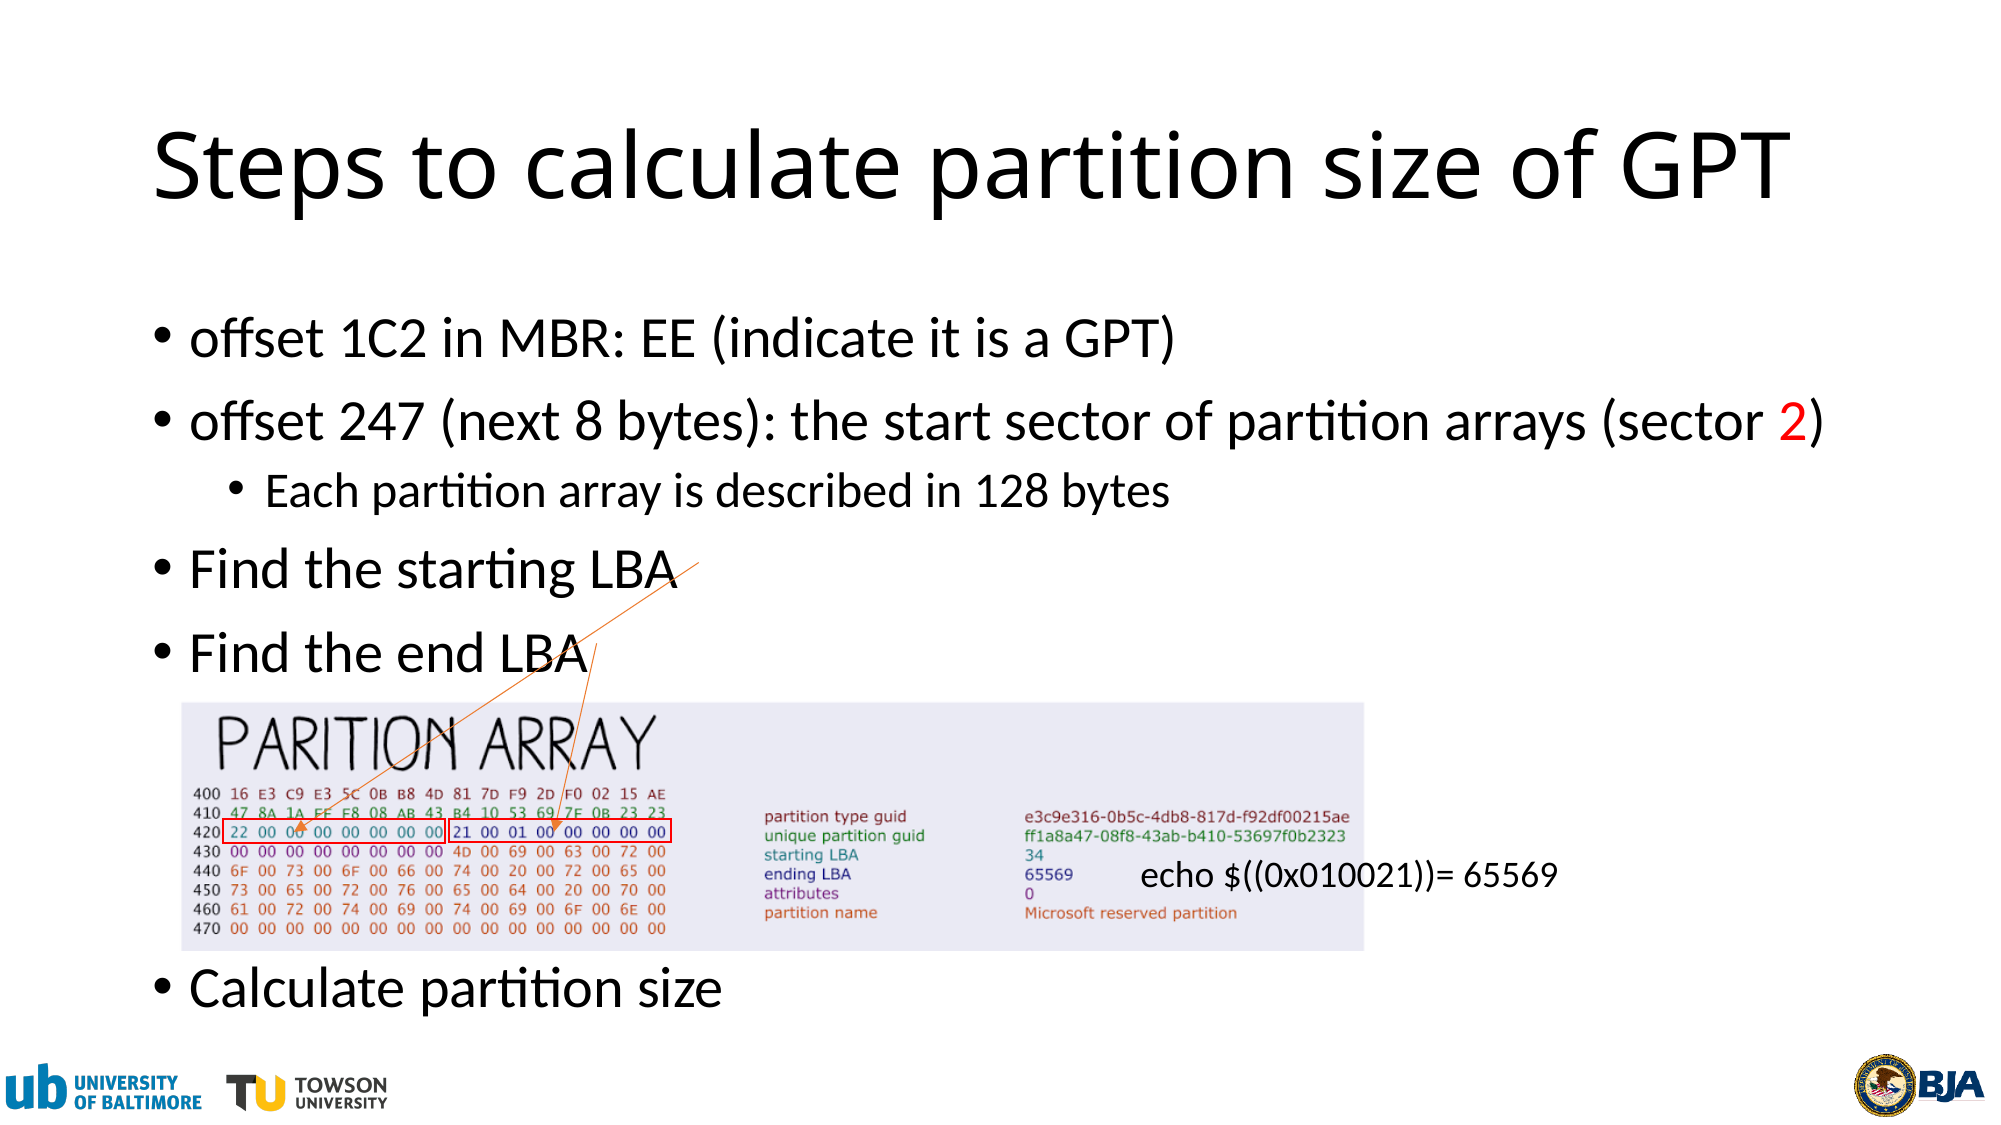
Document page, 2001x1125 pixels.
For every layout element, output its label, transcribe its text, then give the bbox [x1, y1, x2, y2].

text_box echo $((0x010021))= 65569 [1388, 842, 1574, 903]
title Steps to calculate partition size of GPT [137, 59, 1863, 278]
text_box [293, 562, 699, 832]
picture [1854, 1054, 1986, 1117]
list offset 1C2 in MBR: EE (indicate it is a GPT) offset 247 (next 8 bytes): the start sector of partition arrays (sector 2) Each partition array is described in 128 bytes Find the starting LBA Find the end LBA Calculate partition size [137, 299, 1863, 1066]
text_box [553, 643, 597, 833]
picture [0, 1031, 407, 1125]
picture [159, 682, 1388, 951]
